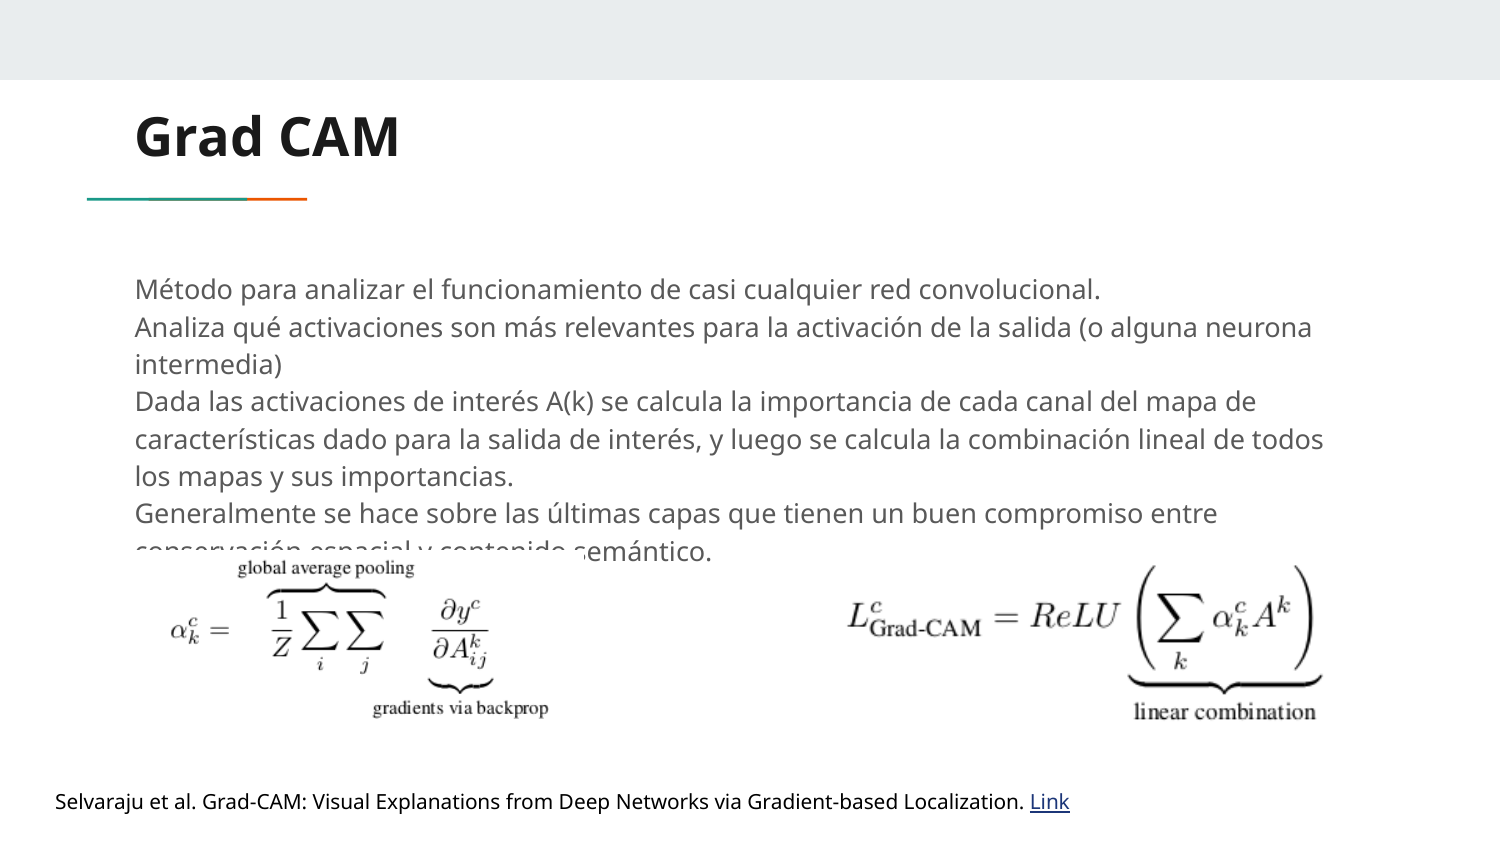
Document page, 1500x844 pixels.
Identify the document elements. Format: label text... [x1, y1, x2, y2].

title Grad CAM [119, 87, 1381, 176]
list Método para analizar el funcionamiento de casi cualquier red convolucional. Analiza qué activaciones son más relevantes para la activación de la salida (o alguna neurona intermedia) Dada las activaciones de interés A(k) se calcula la importancia de cada canal del mapa de características dado para la salida de interés, y luego se calcula la combinación lineal de todos los mapas y sus importancias. Generalmente se hace sobre las últimas capas que tienen un buen compromiso entre conservación espacial y contenido semántico. [119, 252, 1381, 712]
text_box Selvaraju et al. Grad-CAM: Visual Explanations from Deep Networks via Gradient-based Localization. Link [40, 774, 1437, 832]
picture [789, 561, 1356, 730]
picture [119, 550, 585, 730]
